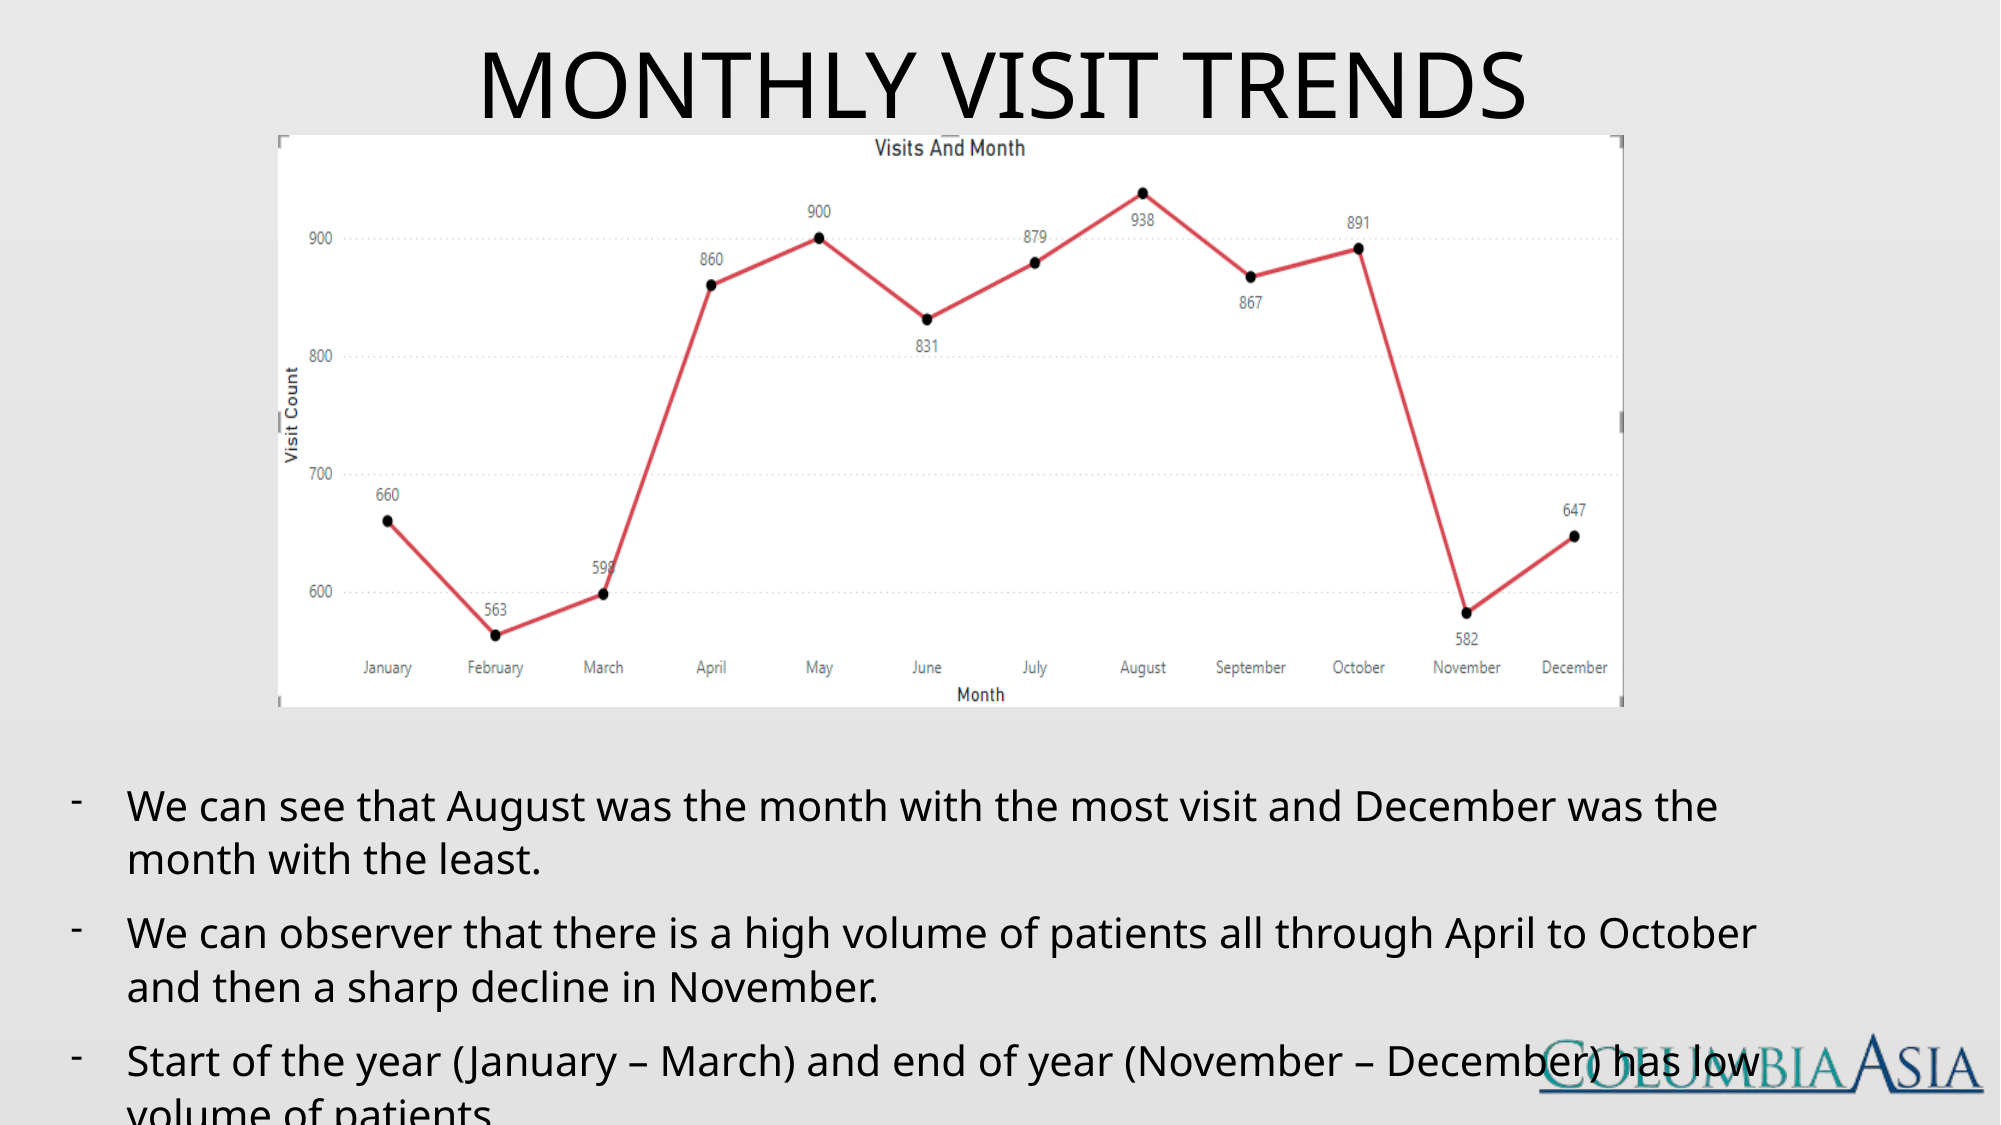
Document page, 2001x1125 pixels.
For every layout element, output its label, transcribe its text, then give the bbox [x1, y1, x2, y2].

text_box We can see that August was the month with the most visit and December was the month with the least. We can observer that there is a high volume of patients all through April to October and then a sharp decline in November. Start of the year (January – March) and end of year (November – December) has low volume of patients. [55, 768, 1790, 1125]
picture [278, 135, 1624, 707]
picture [1535, 939, 1989, 1125]
text_box MONTHLY VISIT TRENDS [17, 19, 1989, 145]
